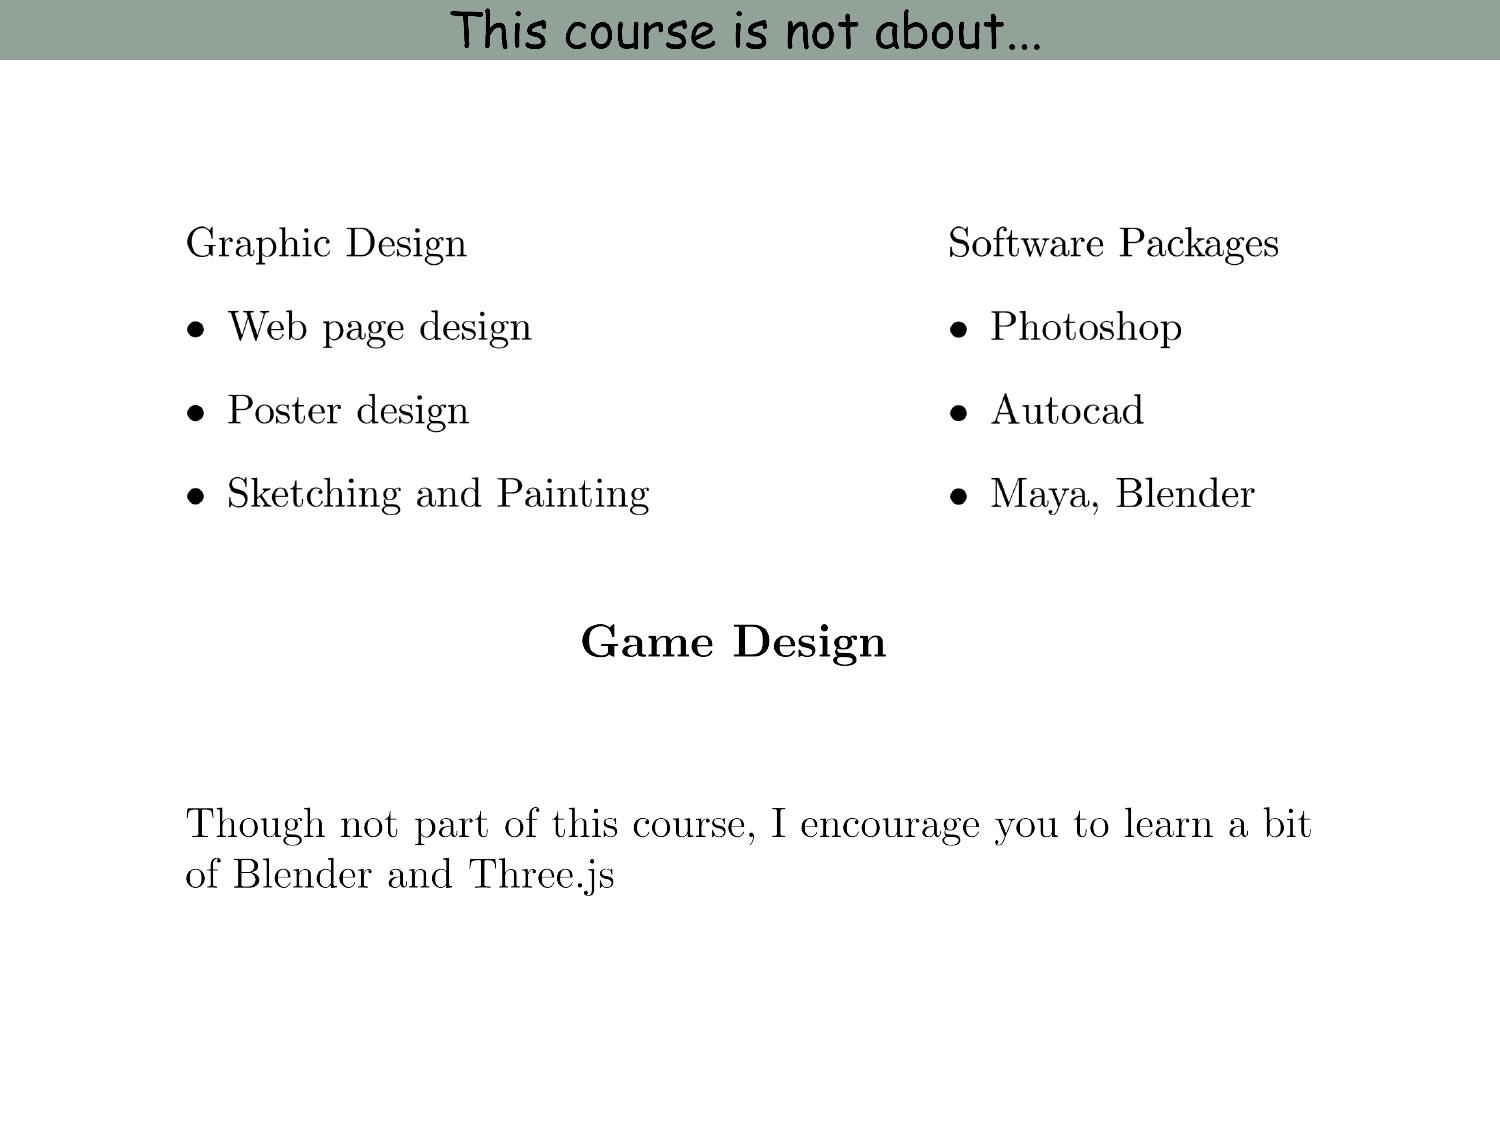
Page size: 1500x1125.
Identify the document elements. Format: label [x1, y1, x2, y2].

picture [582, 624, 886, 666]
picture [186, 807, 1311, 896]
picture [187, 226, 649, 515]
picture [950, 226, 1278, 515]
picture [449, 7, 1041, 51]
